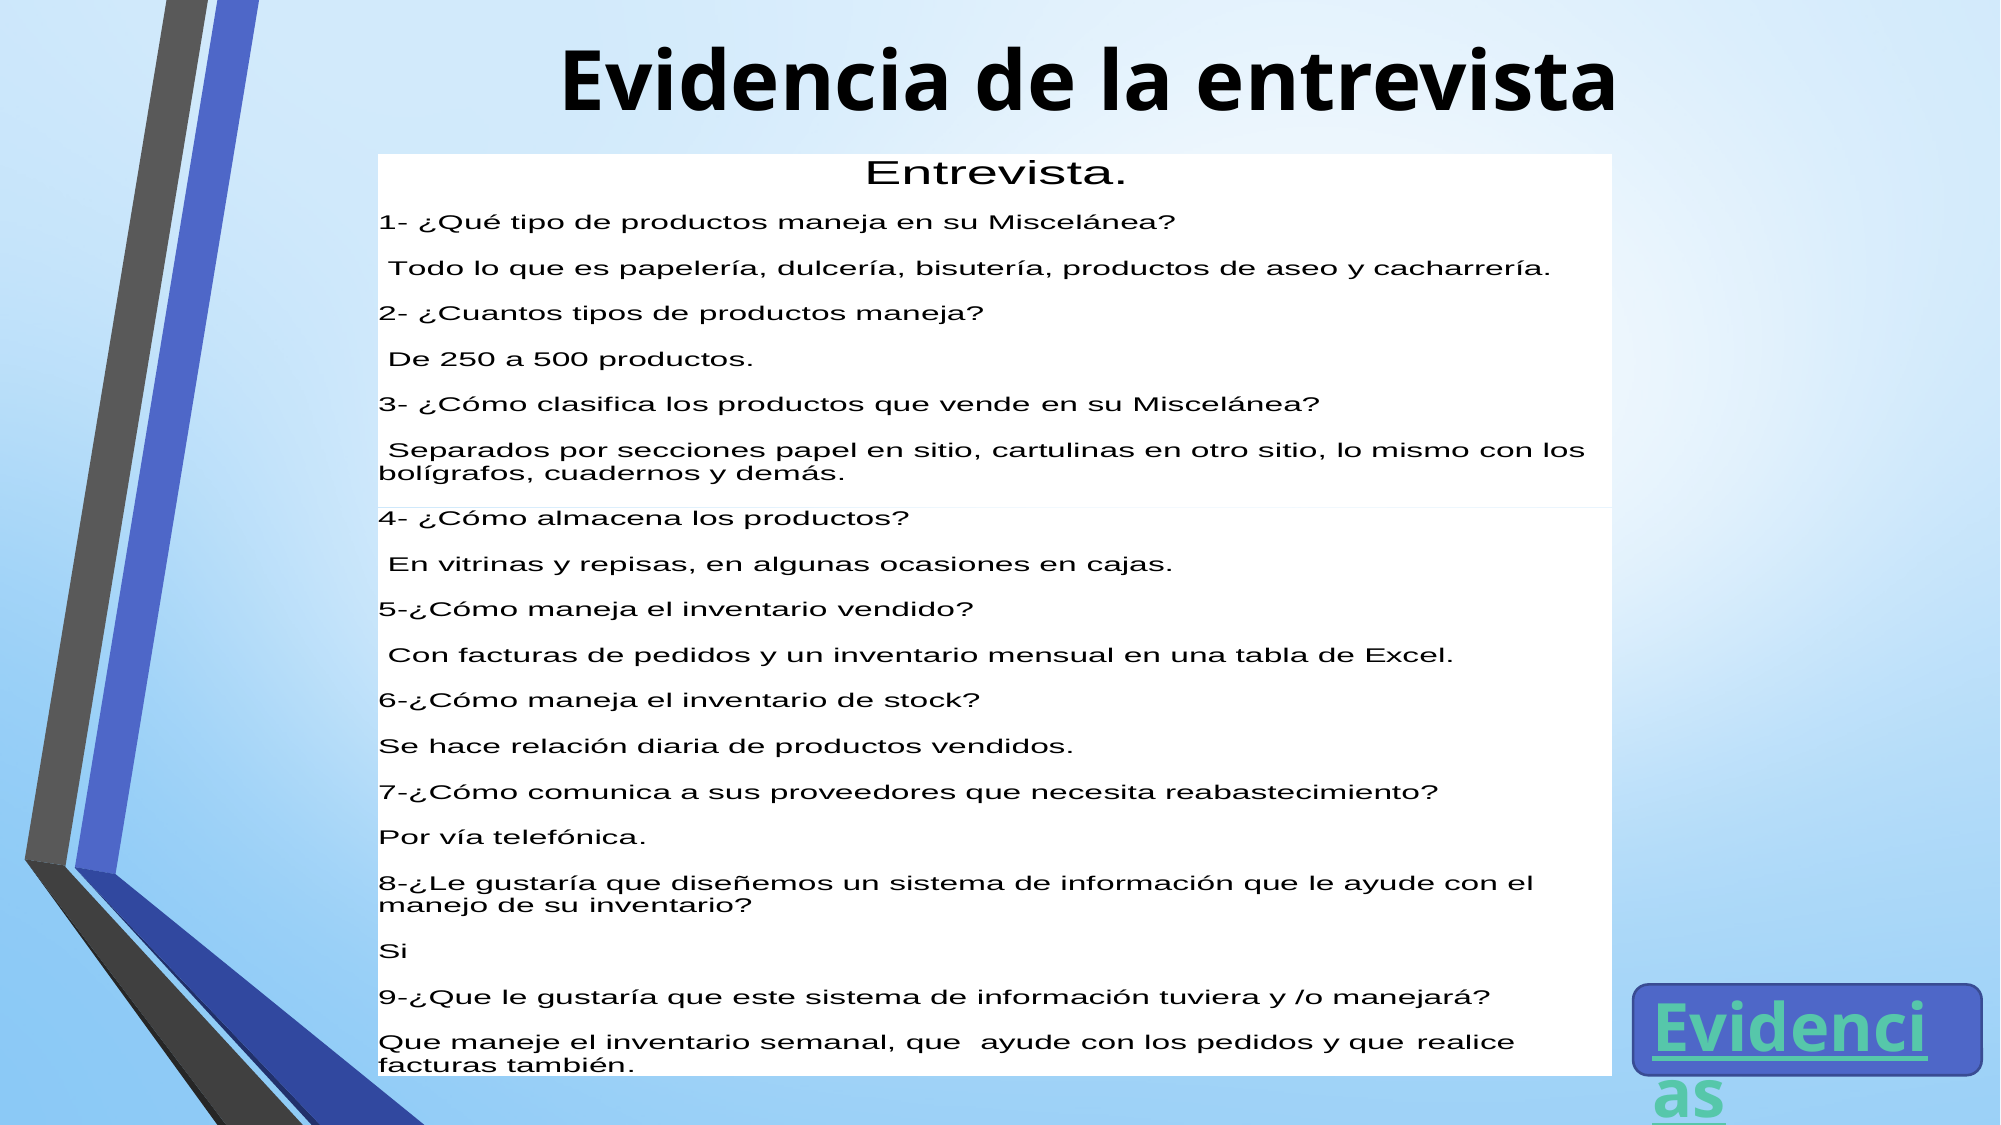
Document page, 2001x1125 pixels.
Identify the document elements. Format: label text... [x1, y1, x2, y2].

text_box Evidencias [1631, 983, 1984, 1077]
title Evidencia de la entrevista [268, 0, 1912, 154]
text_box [377, 153, 1613, 1076]
